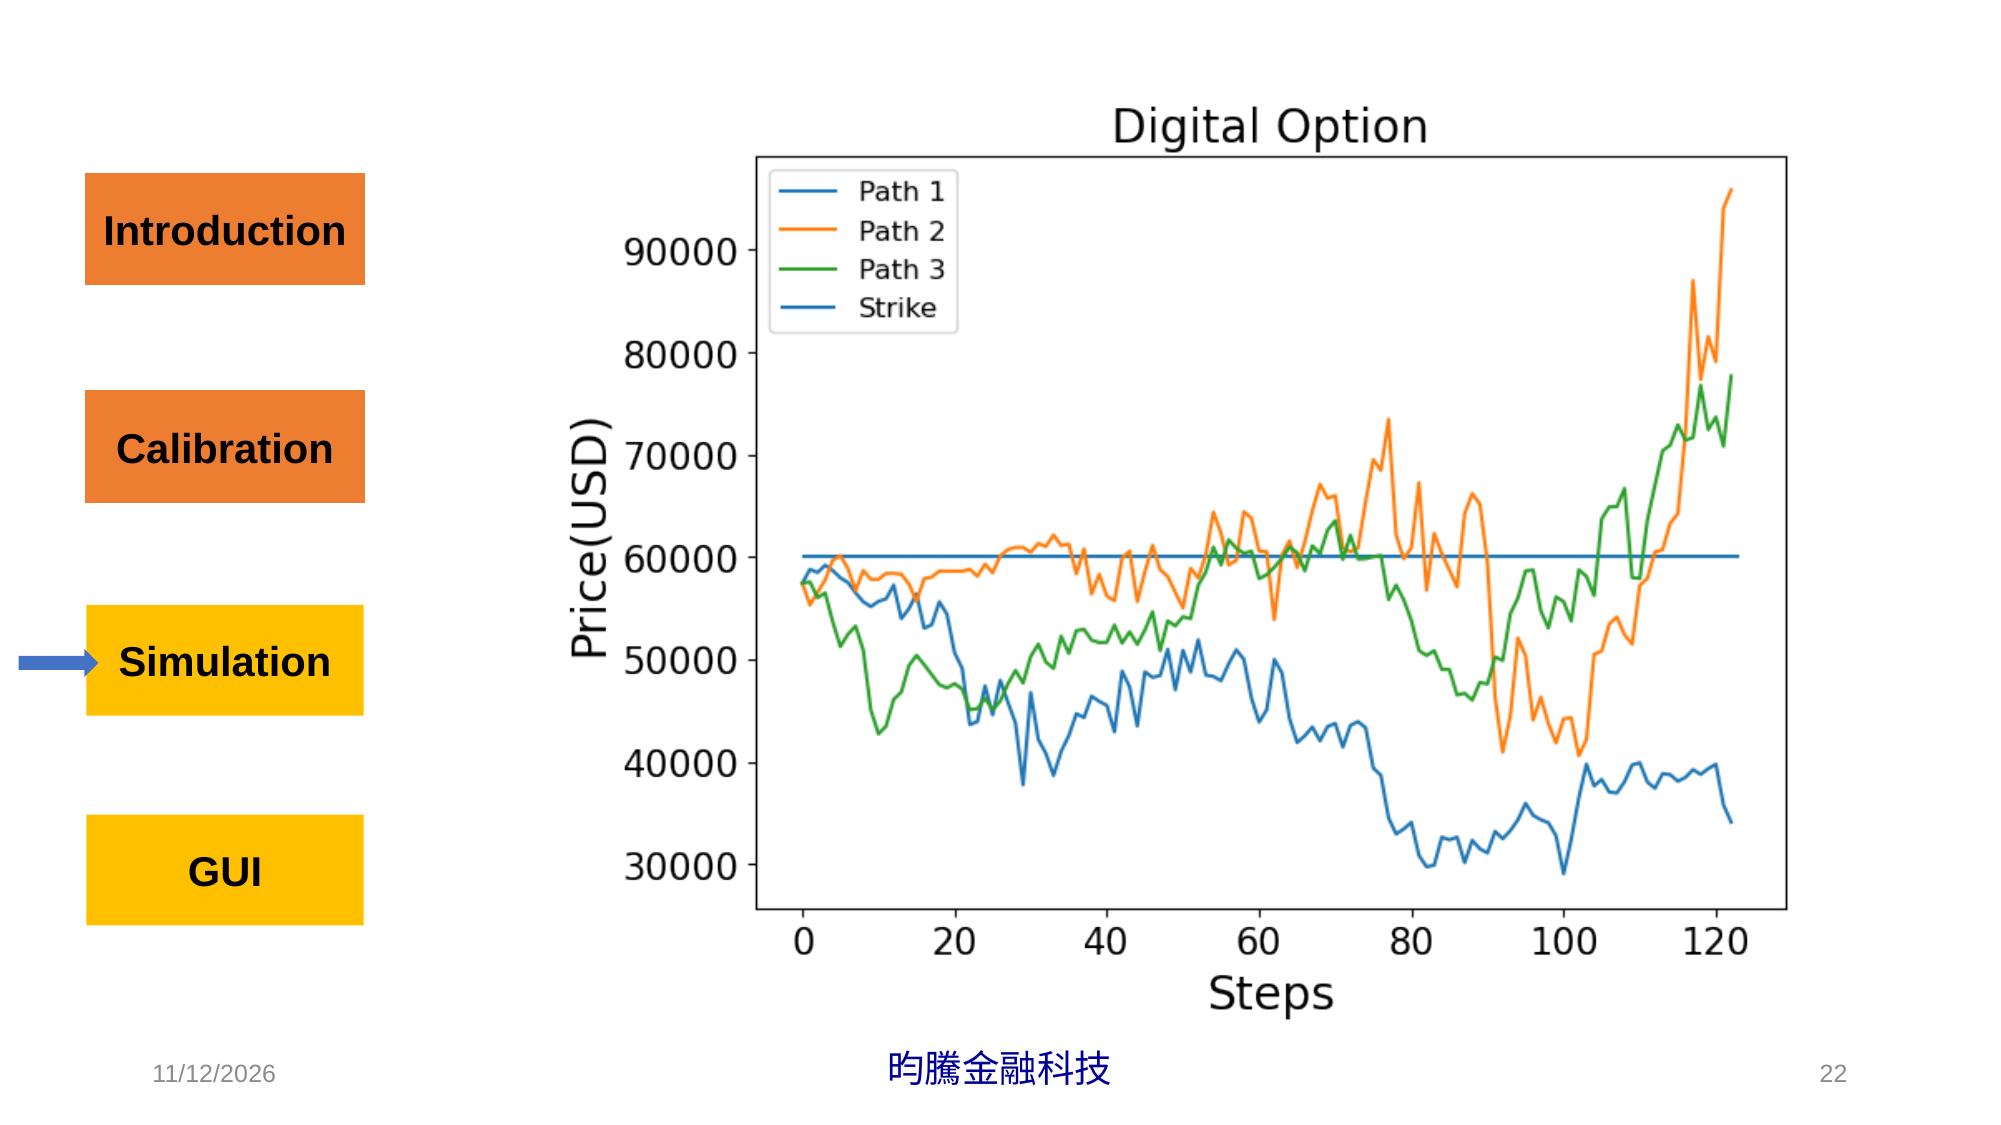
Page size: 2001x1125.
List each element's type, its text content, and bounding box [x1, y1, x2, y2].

footer 昀騰金融科技 [662, 1042, 1338, 1103]
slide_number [137, 1042, 588, 1103]
text_box [17, 646, 100, 680]
slide_number 22 [1412, 1042, 1863, 1103]
picture [550, 89, 1801, 1035]
